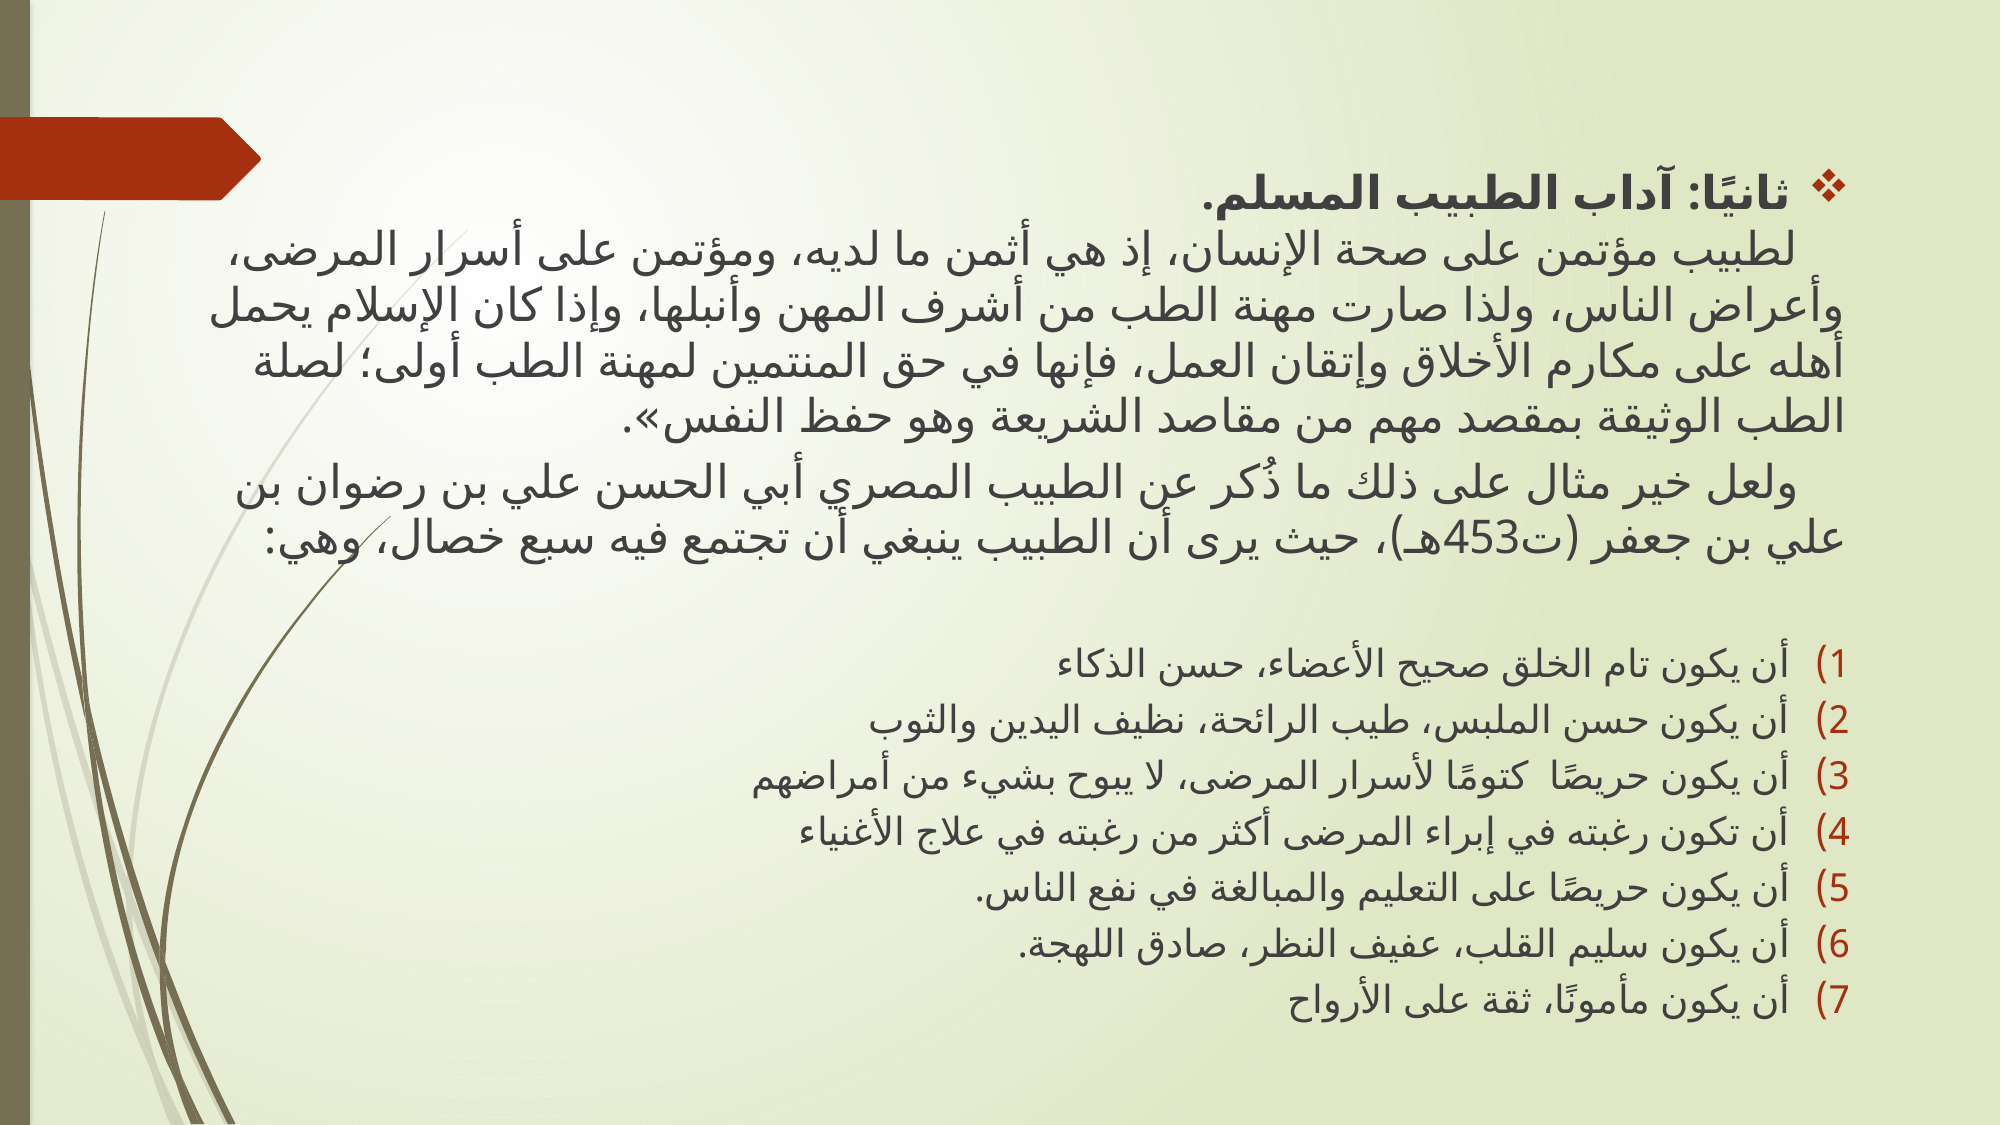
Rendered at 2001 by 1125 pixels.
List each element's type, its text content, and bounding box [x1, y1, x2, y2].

list ثانيًا: آداب الطبيب المسلم. لطبيب مؤتمن على صحة الإنسان، إذ هي أثمن ما لديه، ومؤتمن على أسرار المرضى، وأعراض الناس، ولذا صارت مهنة الطب من أشرف المهن وأنبلها، وإذا كان الإسلام يحمل أهله على مكارم الأخلاق وإتقان العمل، فإنها في حق المنتمين لمهنة الطب أولى؛ لصلة الطب الوثيقة بمقصد مهم من مقاصد الشريعة وهو حفظ النفس». ولعل خير مثال على ذلك ما ذُكر عن الطبيب المصري أبي الحسن علي بن رضوان بن علي بن جعفر (ت453هـ)، حيث يرى أن الطبيب ينبغي أن تجتمع فيه سبع خصال، وهي: أن يكون تام الخلق صحيح الأعضاء، حسن الذكاء أن يكون حسن الملبس، طيب الرائحة، نظيف اليدين والثوب أن يكون حريصًا كتومًا لأسرار المرضى، لا يبوح بشيء من أمراضهم أن تكون رغبته في إبراء المرضى أكثر من رغبته في علاج الأغنياء أن يكون حريصًا على التعليم والمبالغة في نفع الناس. أن يكون سليم القلب، عفيف النظر، صادق اللهجة. أن يكون مأمونًا، ثقة على الأرواح [137, 155, 1863, 1091]
title [137, 59, 1863, 130]
